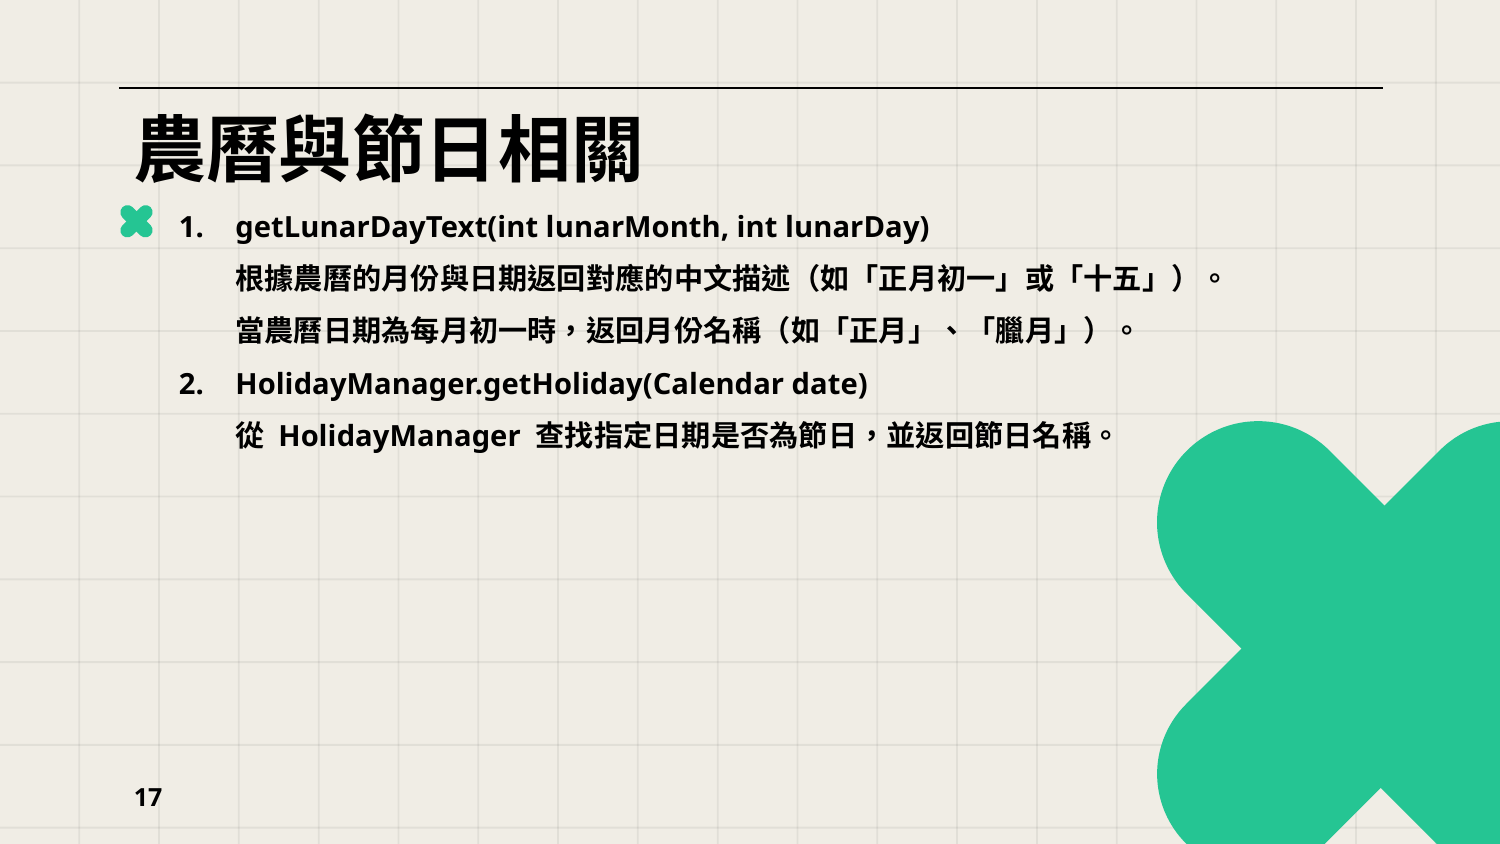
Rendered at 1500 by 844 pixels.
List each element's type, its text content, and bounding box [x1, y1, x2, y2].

text_box getLunarDayText(int lunarMonth, int lunarDay) 根據農曆的月份與日期返回對應的中文描述（如「正月初一」或「十五」）。 當農曆日期為每月初一時，返回月份名稱（如「正月」、「臘月」）。 HolidayManager.getHoliday(Calendar date) 從 HolidayManager 查找指定日期是否為節日，並返回節日名稱。 [164, 182, 1381, 461]
title 農曆與節日相關 [118, 88, 1382, 183]
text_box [1114, 378, 1500, 844]
slide_number 17 [119, 766, 209, 831]
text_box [116, 201, 156, 241]
